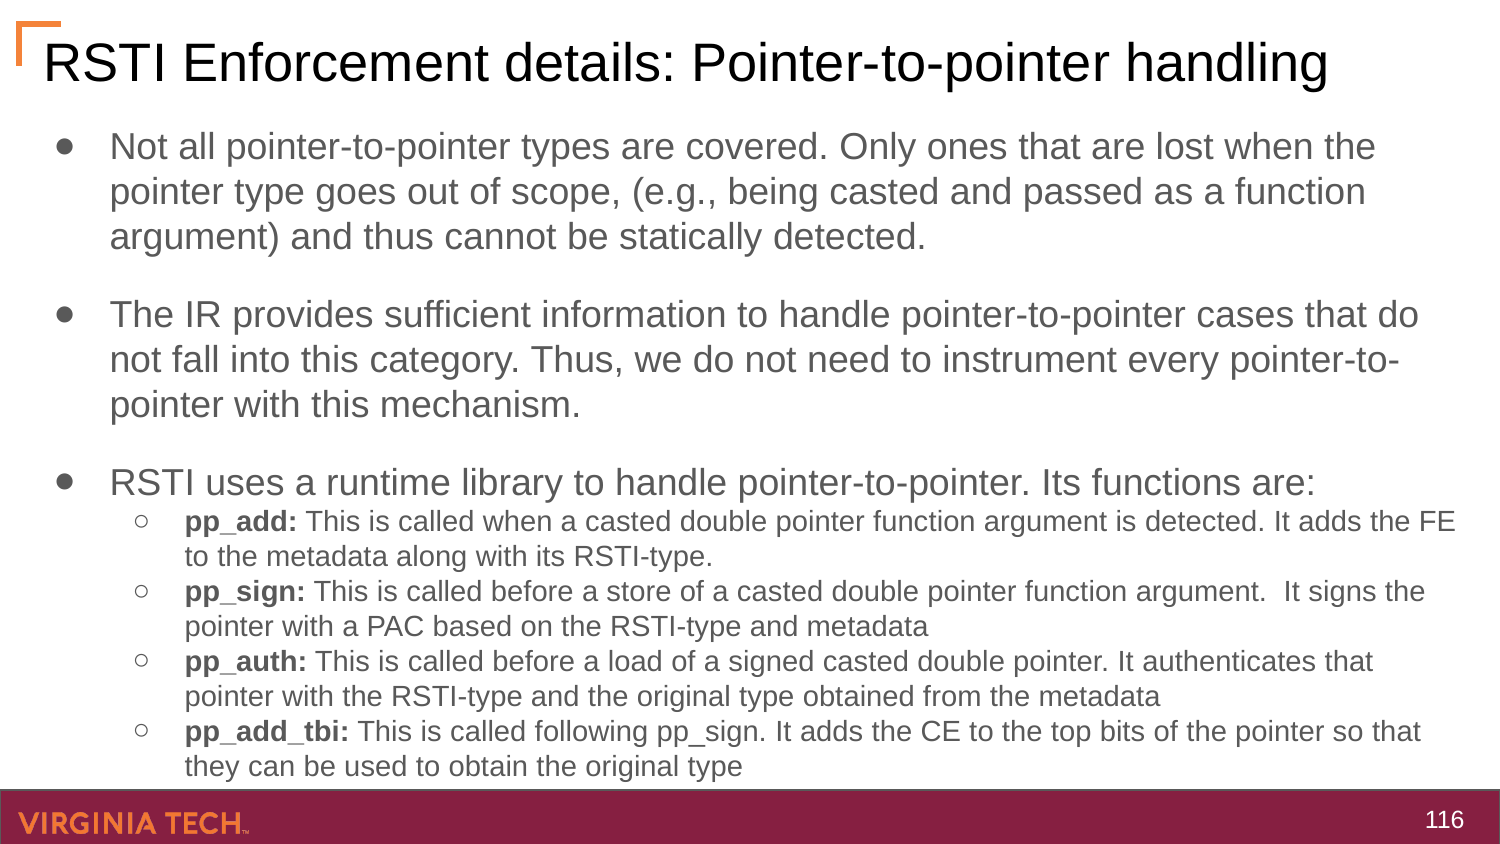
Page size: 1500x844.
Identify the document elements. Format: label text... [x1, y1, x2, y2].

slide_number ‹#› [1389, 791, 1480, 844]
title RSTI Enforcement details: Pointer-to-pointer handling [28, 12, 1468, 107]
list Not all pointer-to-pointer types are covered. Only ones that are lost when the pointer type goes out of scope, (e.g., being casted and passed as a function argument) and thus cannot be statically detected. The IR provides sufficient information to handle pointer-to-pointer cases that do not fall into this category. Thus, we do not need to instrument every pointer-to-pointer with this mechanism. RSTI uses a runtime library to handle pointer-to-pointer. Its functions are: pp_add: This is called when a casted double pointer function argument is detected. It adds the FE to the metadata along with its RSTI-type. pp_sign: This is called before a store of a casted double pointer function argument. It signs the pointer with a PAC based on the RSTI-type and metadata pp_auth: This is called before a load of a signed casted double pointer. It authenticates that pointer with the RSTI-type and the original type obtained from the metadata pp_add_tbi: This is called following pp_sign. It adds the CE to the top bits of the pointer so that they can be used to obtain the original type [28, 117, 1468, 763]
picture [16, 21, 28, 66]
picture [18, 812, 249, 834]
